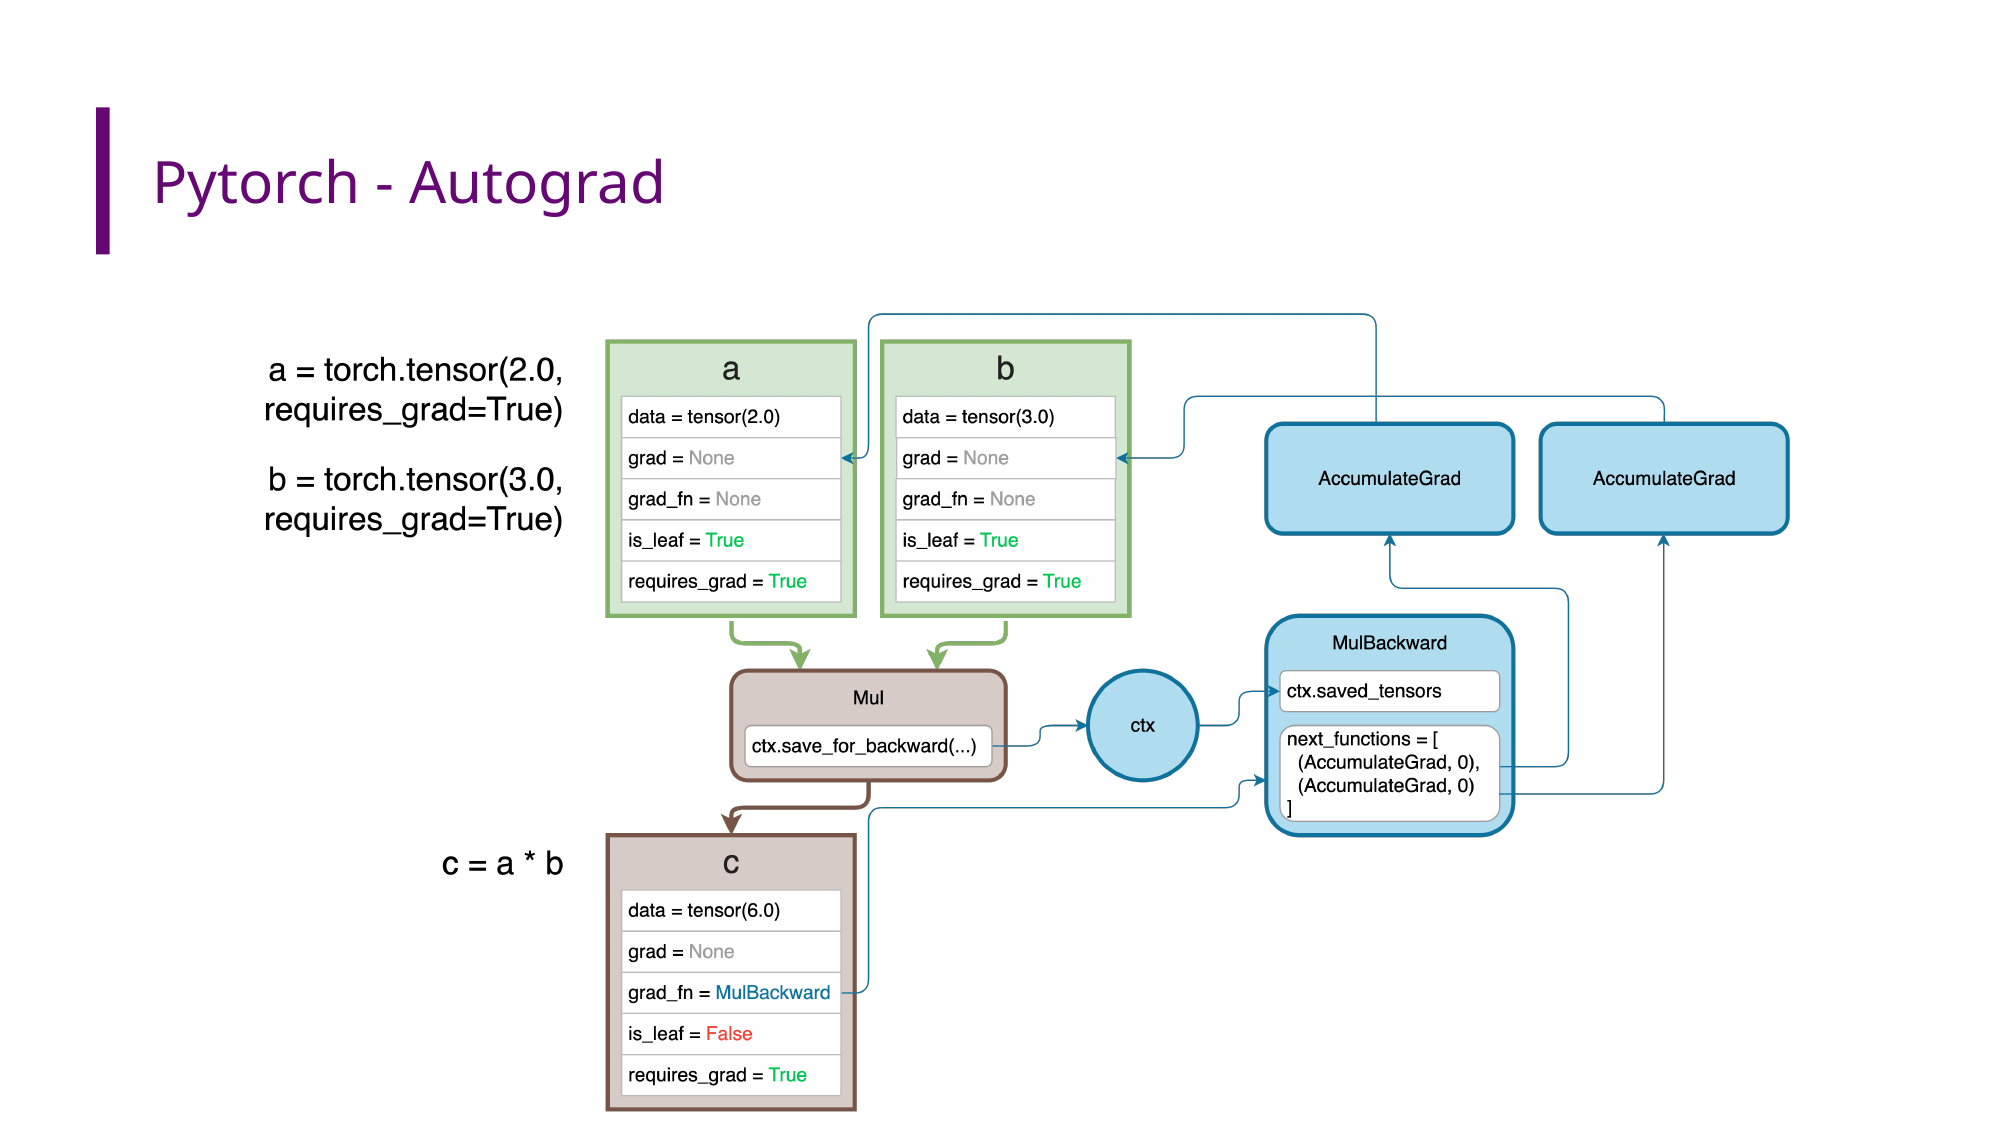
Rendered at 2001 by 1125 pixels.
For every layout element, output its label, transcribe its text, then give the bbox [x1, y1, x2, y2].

picture [196, 289, 1804, 1125]
title Pytorch - Autograd [137, 97, 1863, 264]
